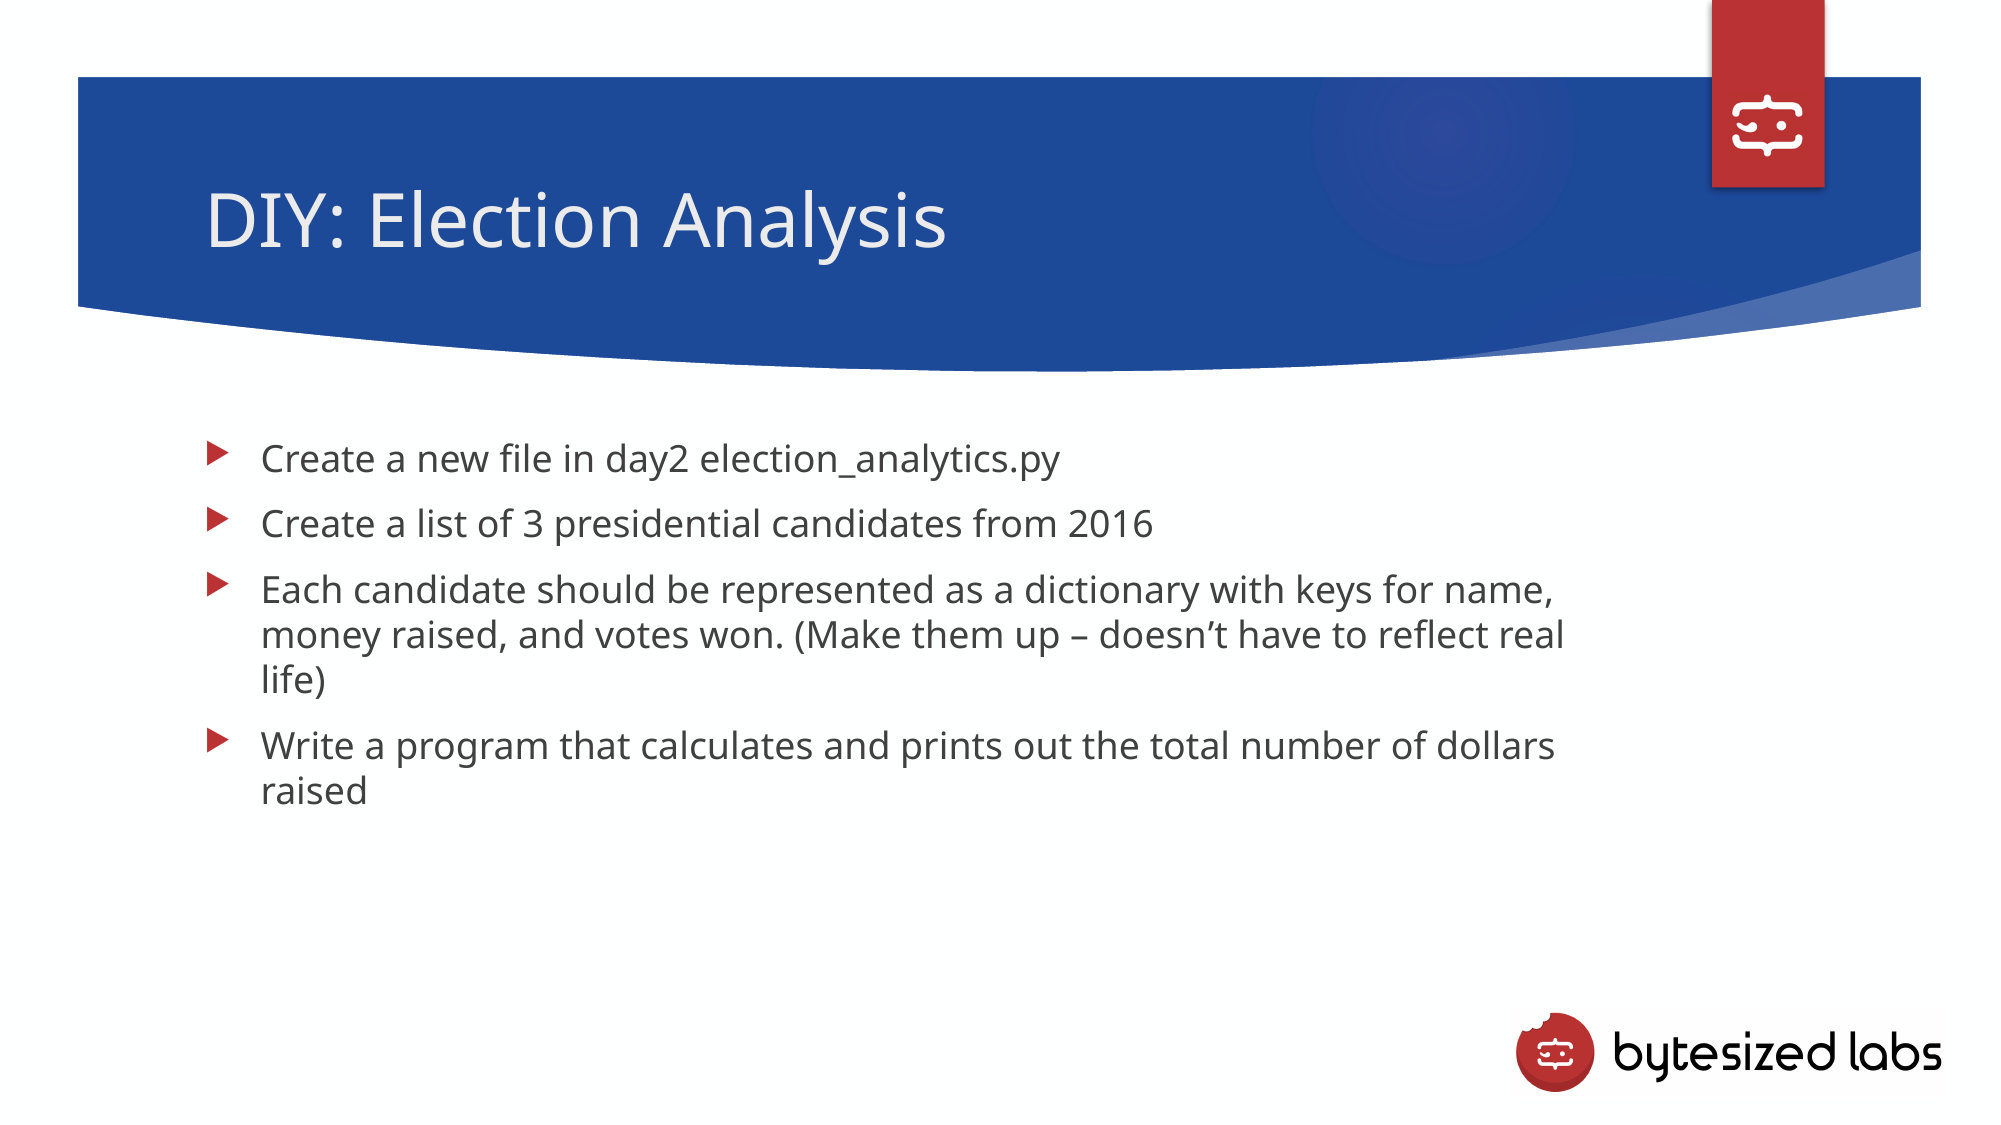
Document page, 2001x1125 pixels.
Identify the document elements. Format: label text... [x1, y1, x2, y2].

picture [1727, 92, 1807, 160]
picture [1509, 1007, 1947, 1099]
list Create a new file in day2 election_analytics.py Create a list of 3 presidential candidates from 2016 Each candidate should be represented as a dictionary with keys for name, money raised, and votes won. (Make them up – doesn’t have to reflect real life) Write a program that calculates and prints out the total number of dollars raised [189, 427, 1638, 988]
title DIY: Election Analysis [189, 159, 1627, 276]
